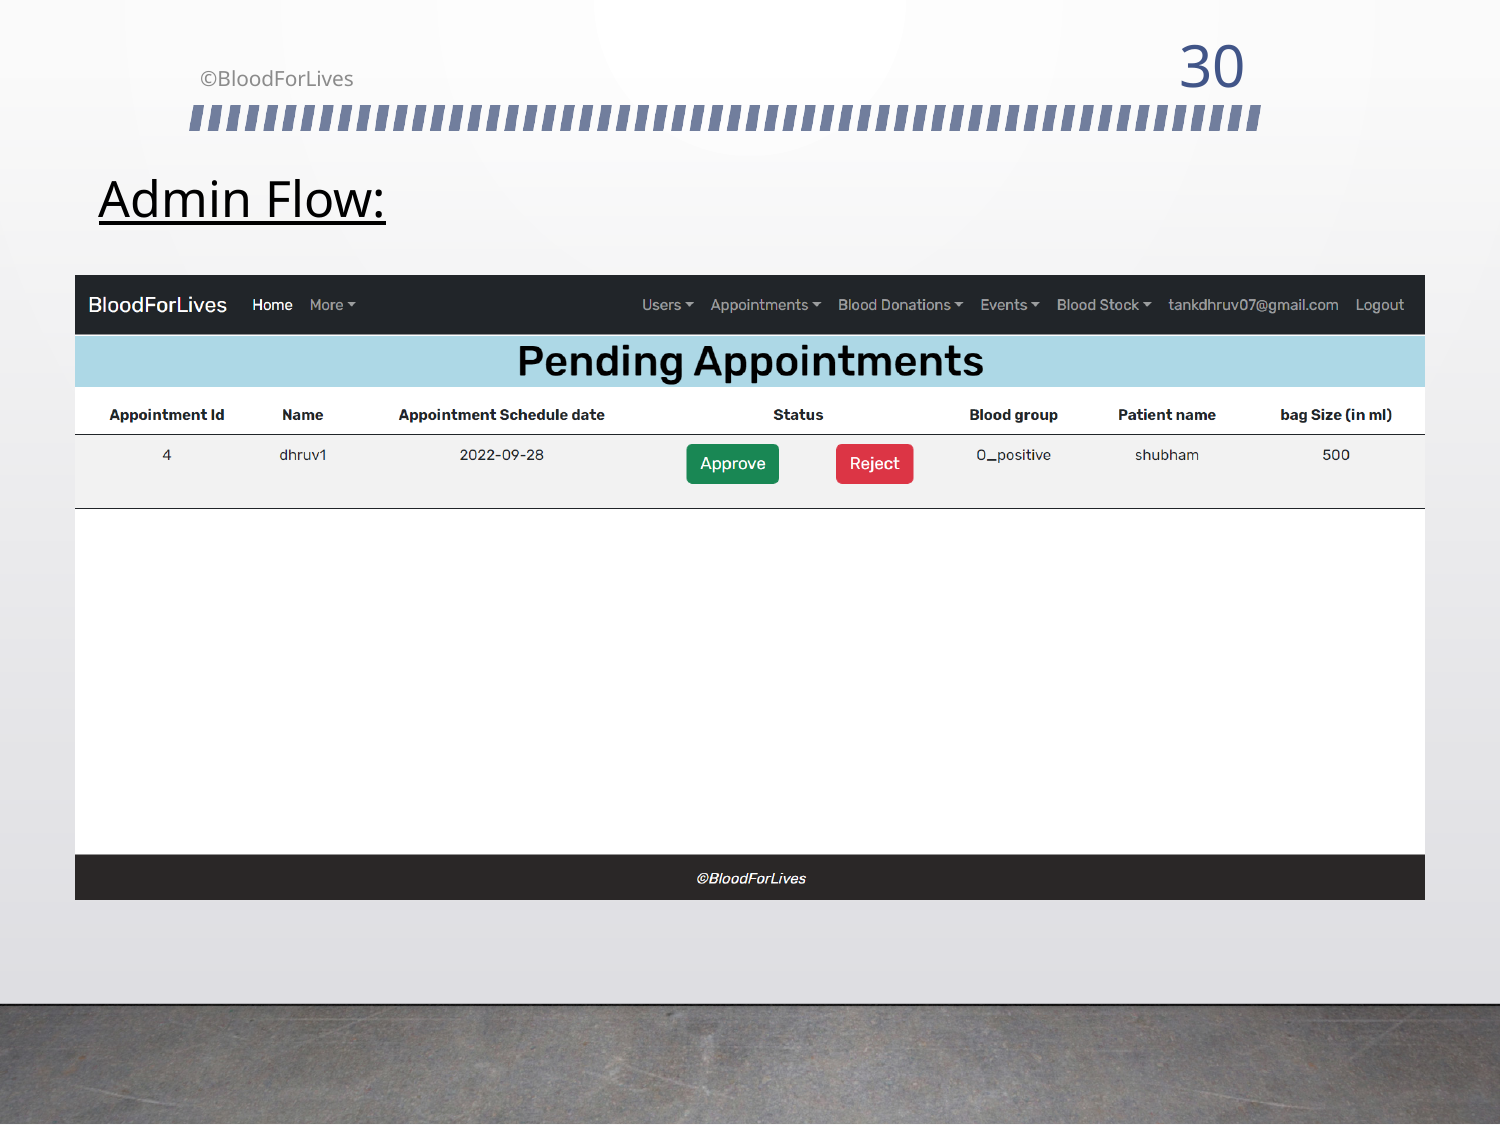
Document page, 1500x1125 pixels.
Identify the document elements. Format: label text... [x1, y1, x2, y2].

footer ©BloodForLives [185, 54, 741, 105]
picture [0, 1004, 1500, 1124]
slide_number 30 [1130, 21, 1262, 105]
title Admin Flow: [83, 166, 1434, 285]
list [74, 275, 1426, 900]
